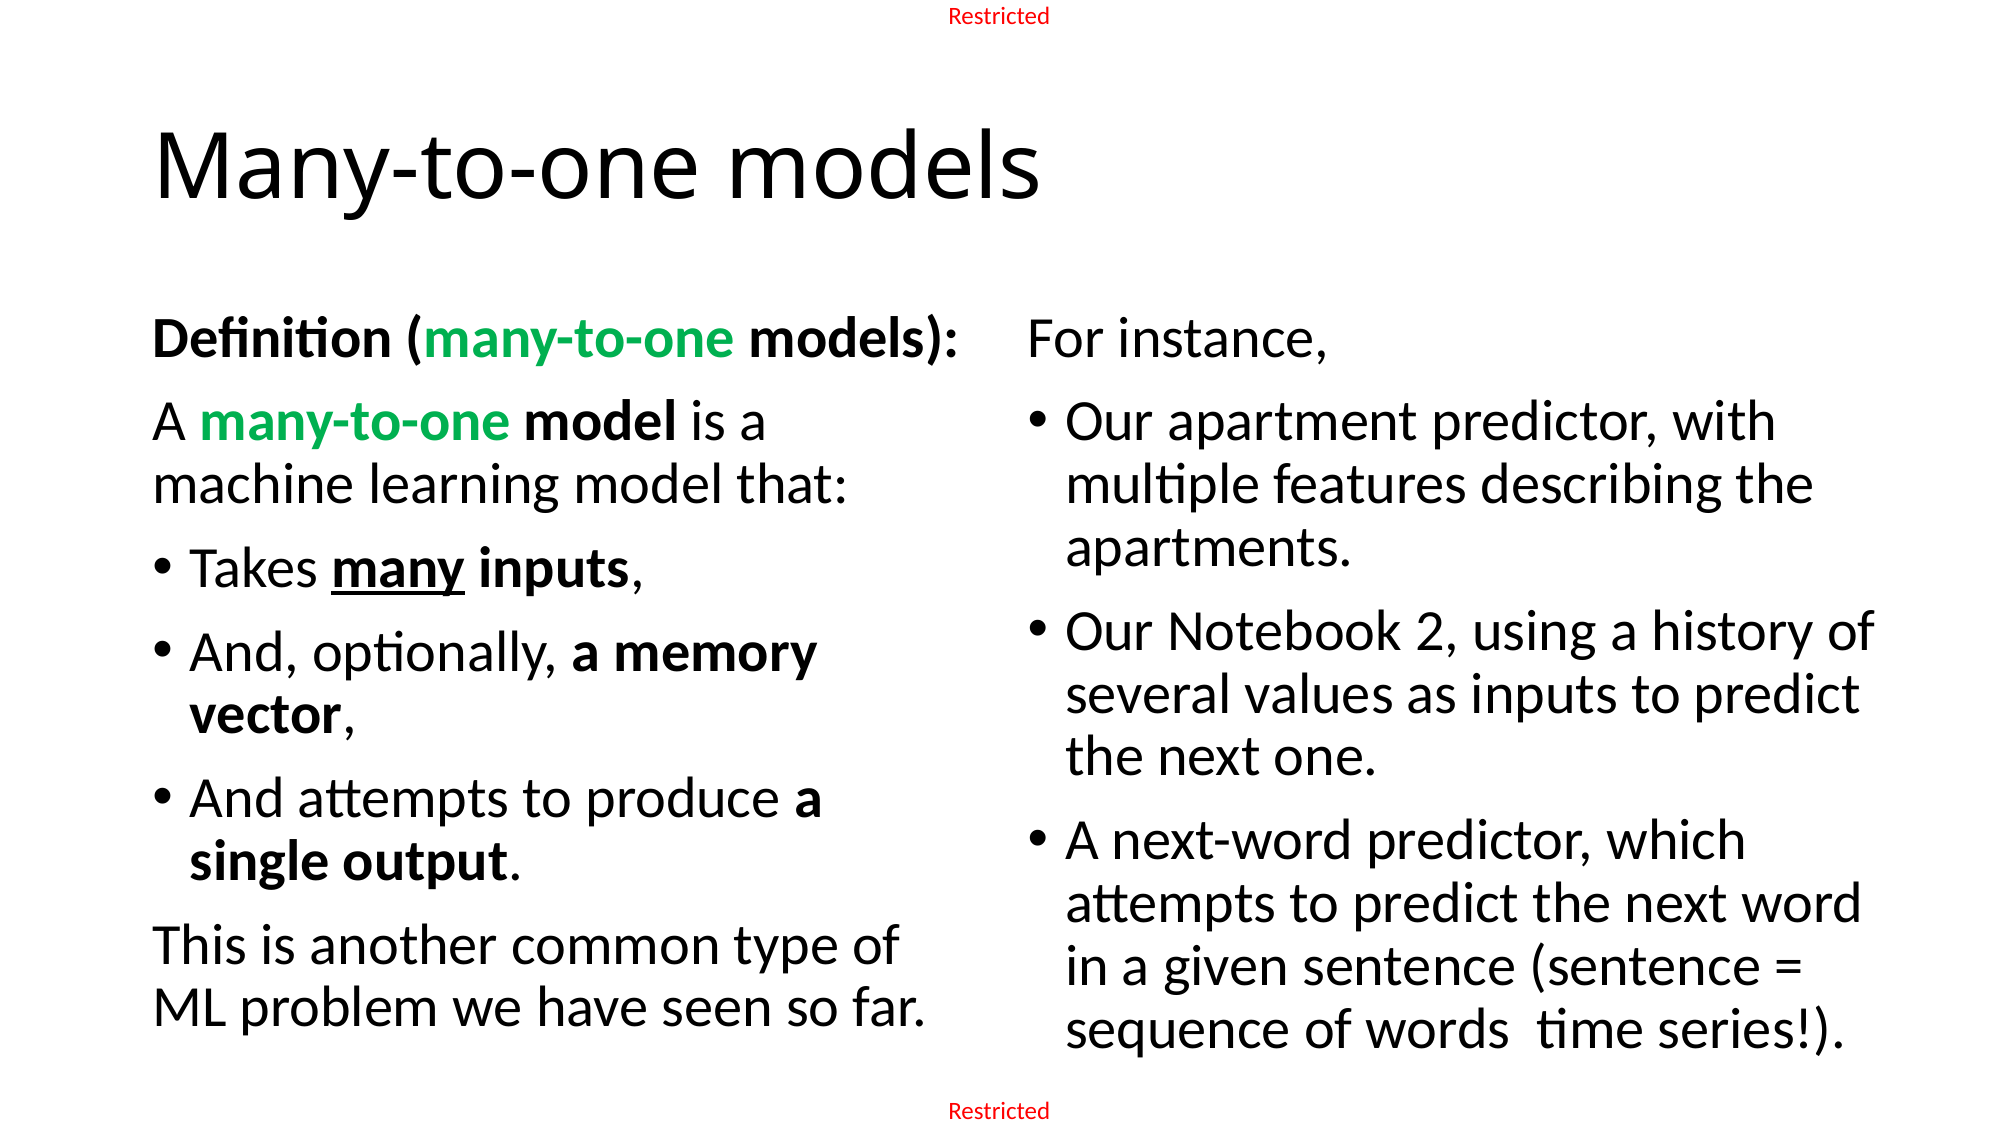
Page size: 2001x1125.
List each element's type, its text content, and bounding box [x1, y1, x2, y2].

list Definition (many-to-one models): A many-to-one model is a machine learning model that: Takes many inputs, And, optionally, a memory vector, And attempts to produce a single output. This is another common type of ML problem we have seen so far. [137, 299, 988, 1125]
title Many-to-one models [137, 59, 1863, 278]
